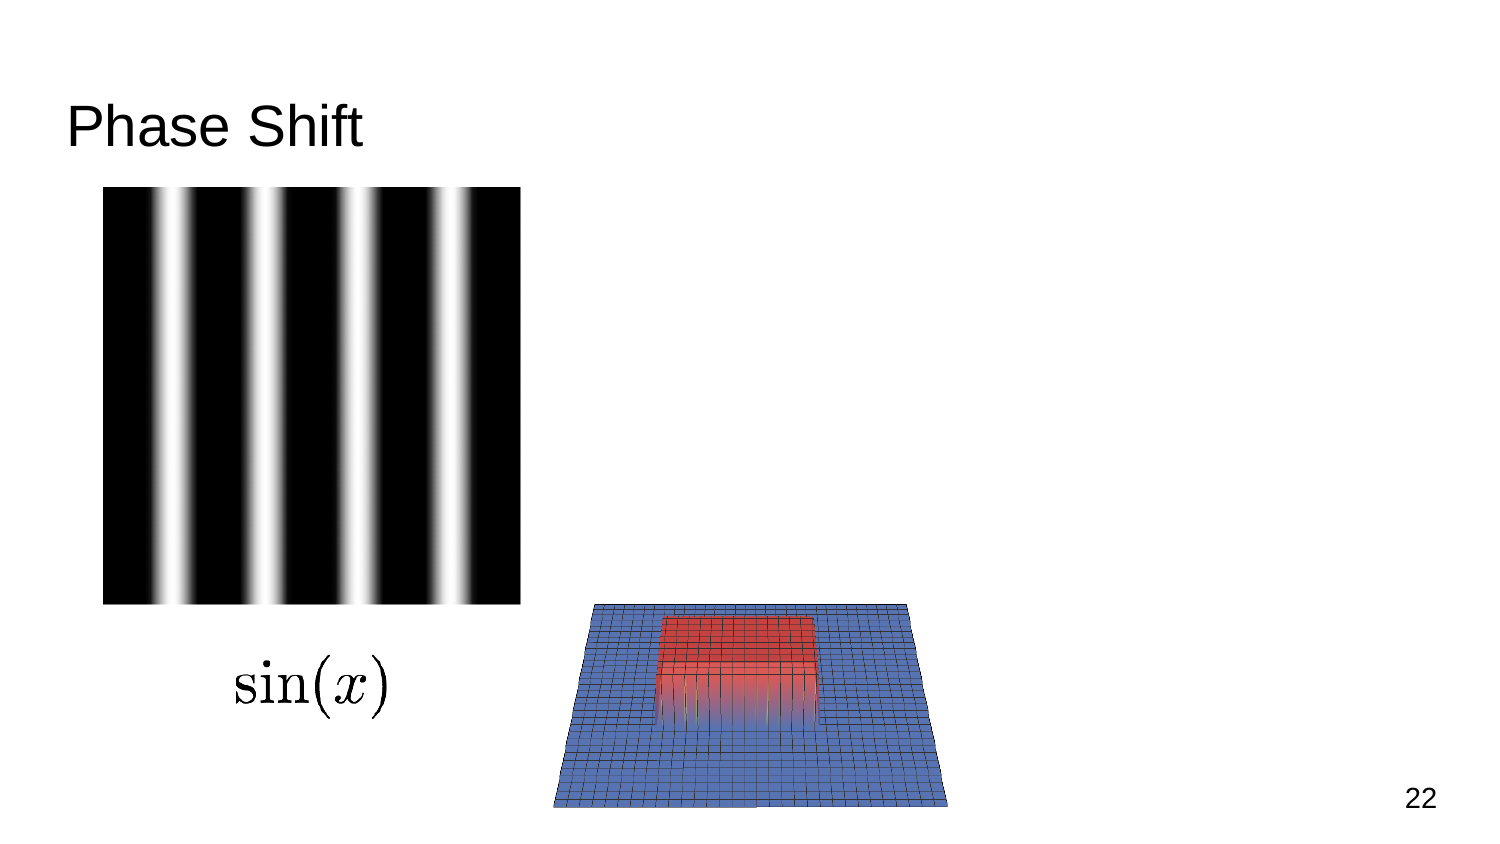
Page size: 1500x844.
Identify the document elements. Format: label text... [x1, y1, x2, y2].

picture [94, 178, 530, 613]
slide_number ‹#› [1389, 764, 1480, 830]
picture [236, 653, 388, 720]
picture [546, 587, 957, 819]
title Phase Shift [51, 72, 1449, 167]
